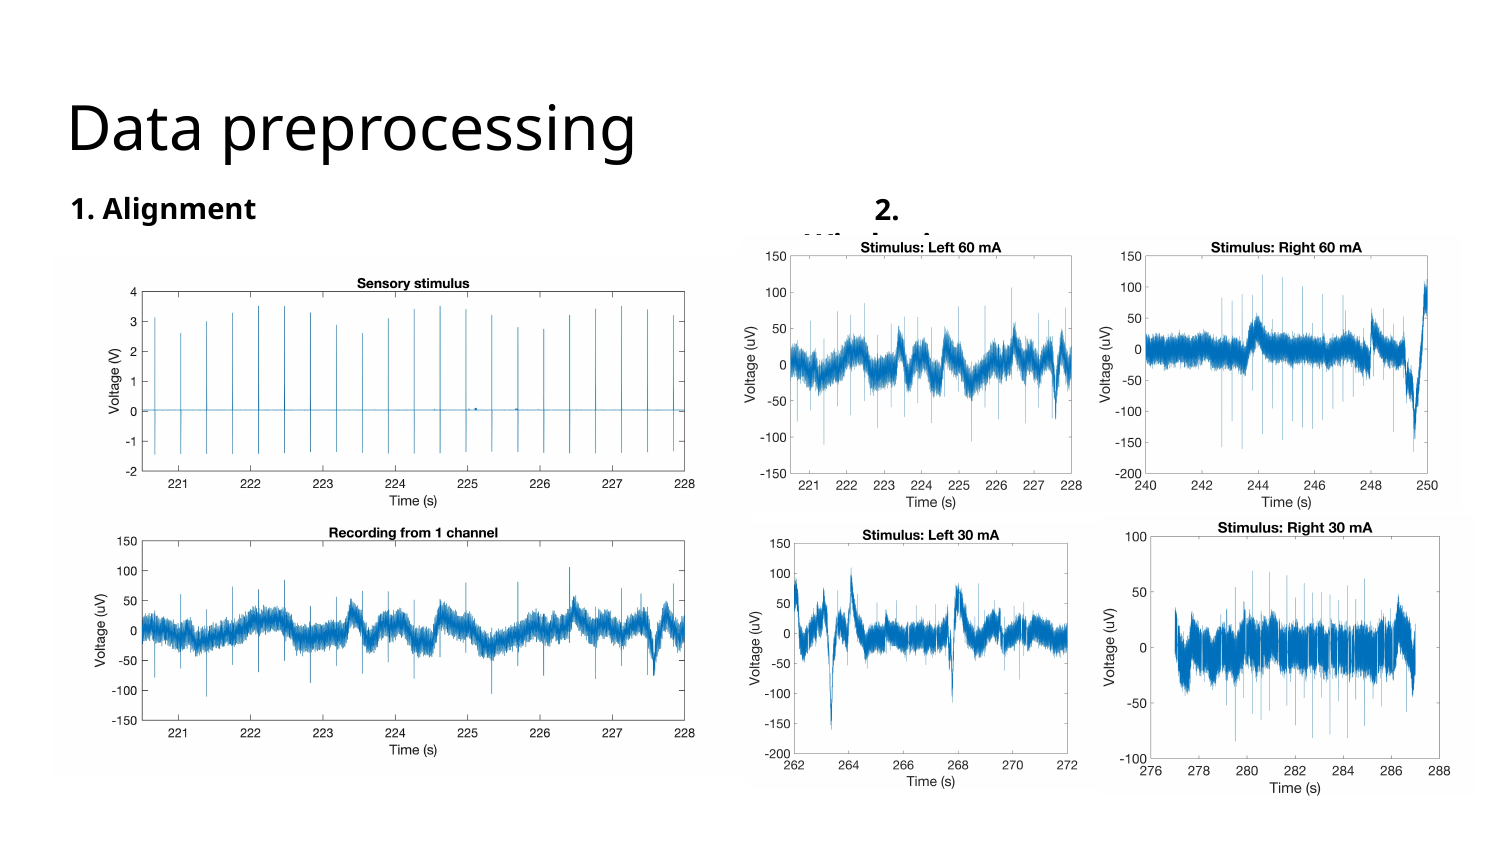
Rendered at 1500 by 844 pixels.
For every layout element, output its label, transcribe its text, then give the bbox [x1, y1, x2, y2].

text_box 1. Alignment [51, 175, 276, 245]
title Data preprocessing [51, 72, 1449, 167]
text_box 2. Windowing [774, 176, 1000, 234]
picture [50, 235, 1475, 797]
